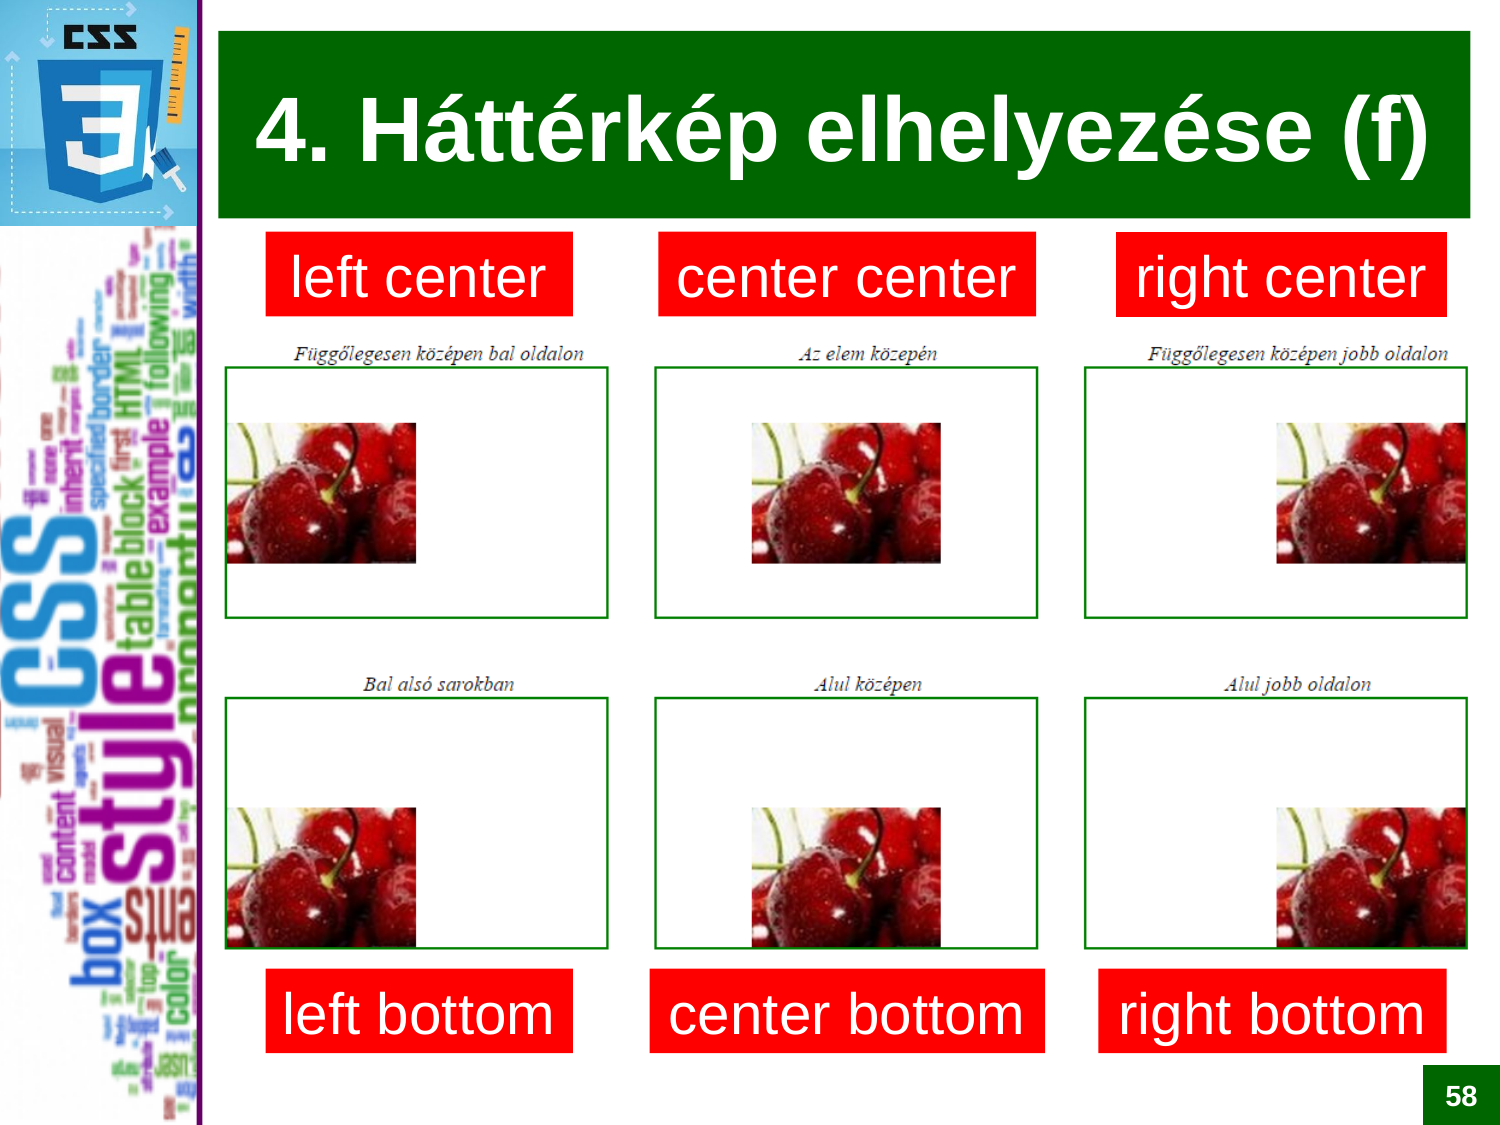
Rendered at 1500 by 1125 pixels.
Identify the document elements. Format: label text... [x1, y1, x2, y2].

picture [218, 336, 1477, 625]
picture [218, 667, 1477, 958]
text_box left bottom [265, 968, 573, 1054]
title 4. Háttérkép elhelyezése (f) [218, 30, 1471, 219]
text_box right center [1116, 232, 1447, 317]
slide_number 58 [1423, 1065, 1500, 1125]
text_box center center [658, 231, 1037, 317]
text_box right bottom [1098, 968, 1447, 1054]
picture [0, 0, 197, 1125]
text_box left center [265, 231, 573, 317]
text_box center bottom [649, 968, 1046, 1054]
